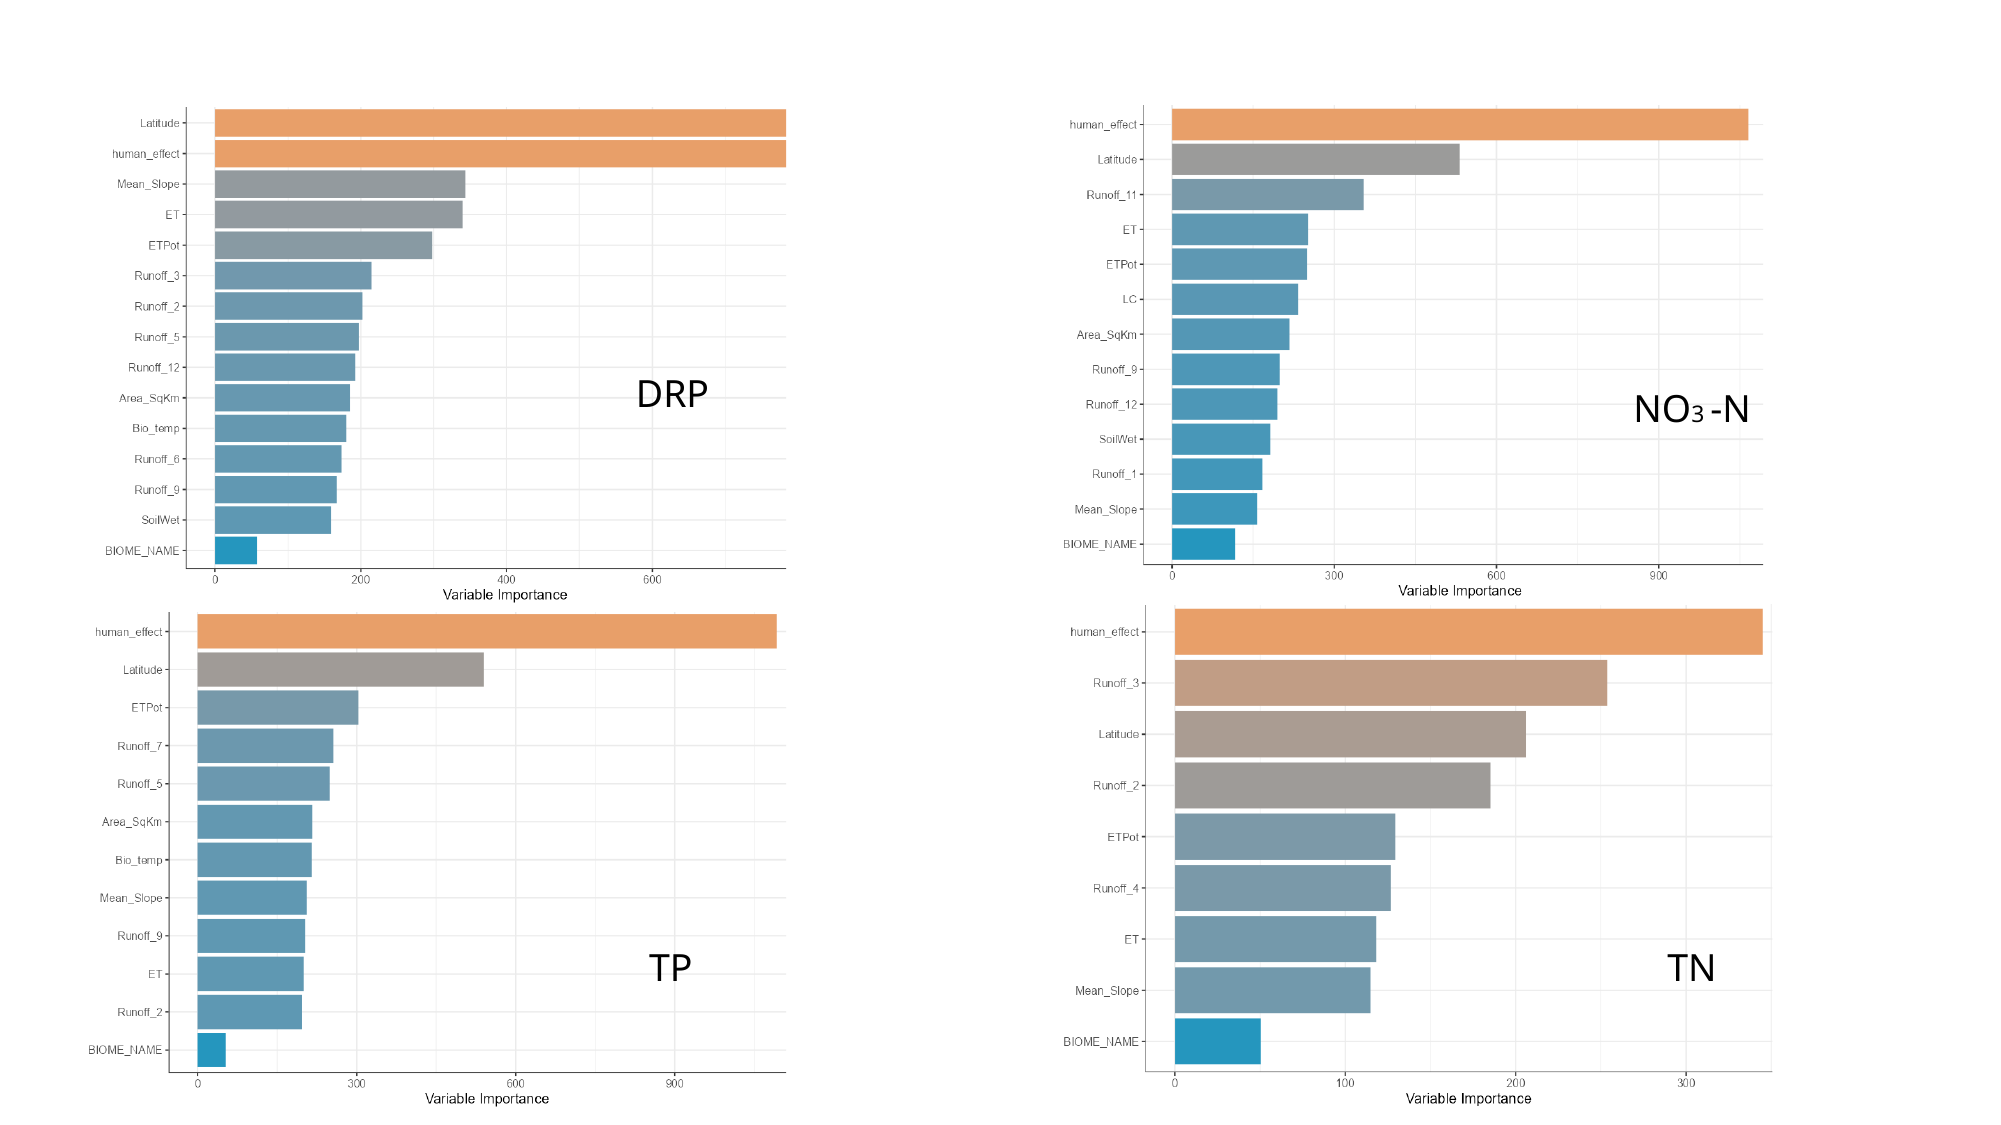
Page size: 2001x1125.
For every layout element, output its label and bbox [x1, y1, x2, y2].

picture [1039, 105, 1773, 1113]
picture [81, 107, 787, 610]
picture [63, 611, 787, 1113]
